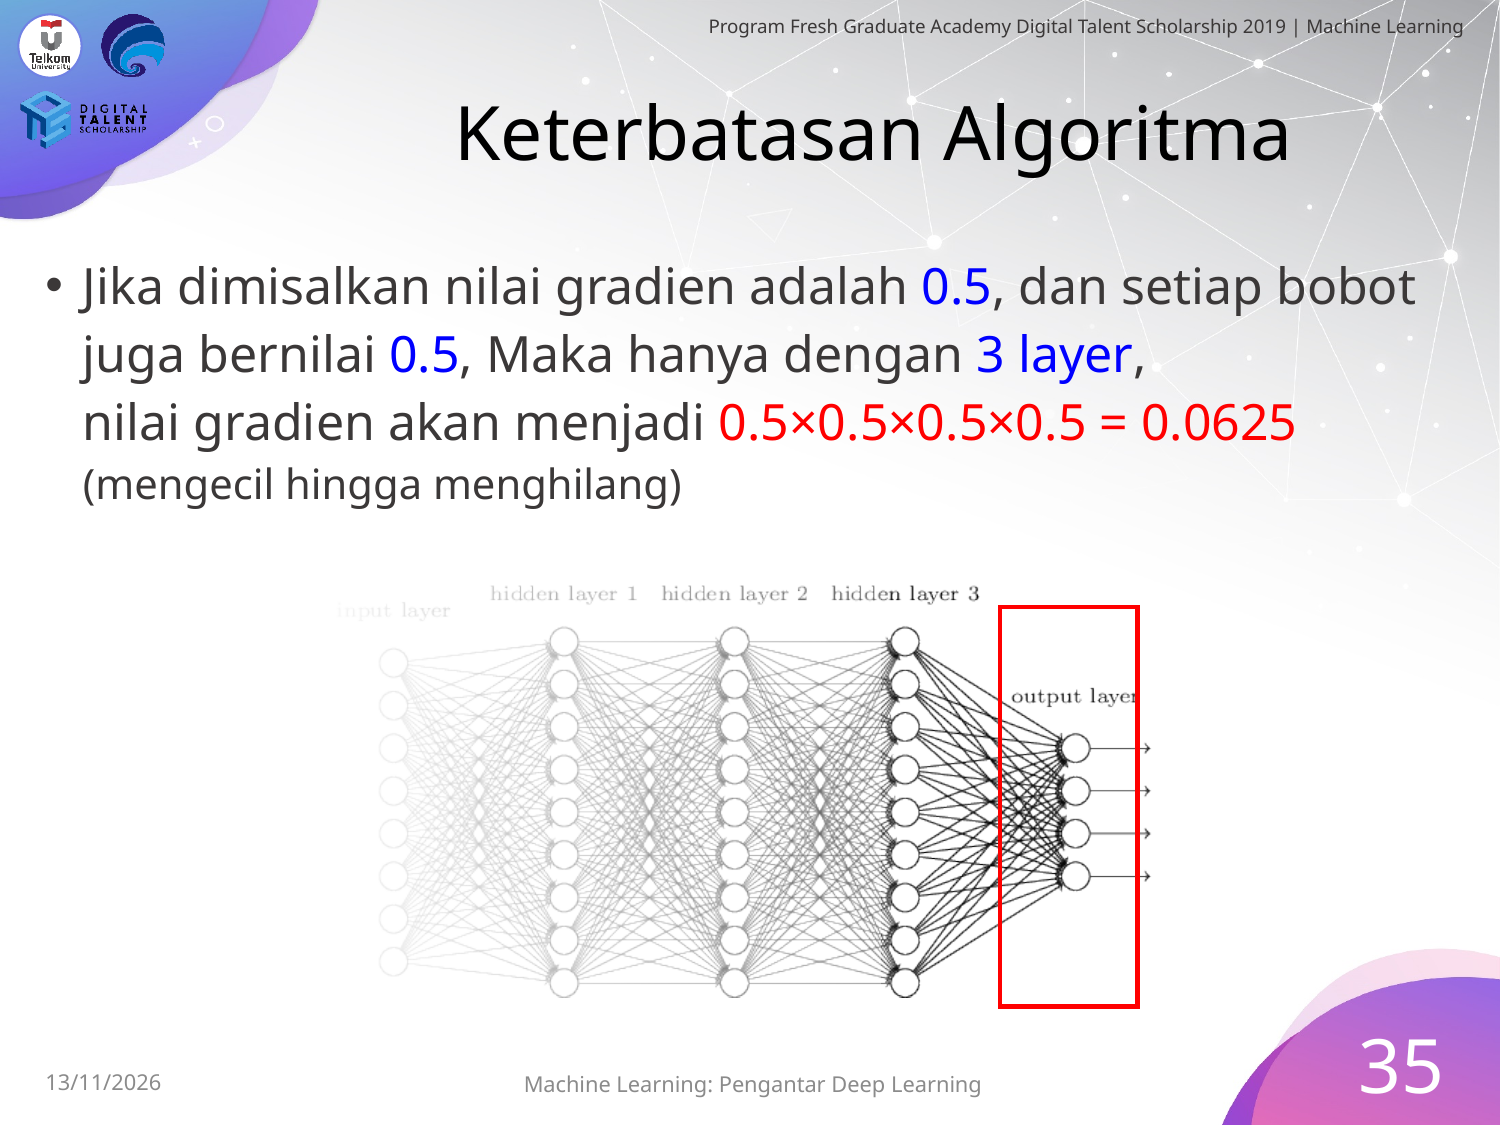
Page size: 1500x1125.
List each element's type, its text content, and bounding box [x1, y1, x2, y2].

text_box [999, 998, 1139, 1008]
footer Machine Learning: Pengantar Deep Learning [386, 1053, 1121, 1114]
list Jika dimisalkan nilai gradien adalah 0.5, dan setiap bobot juga bernilai 0.5, Maka hanya dengan 3 layer, nilai gradien akan menjadi 0.5×0.5×0.5×0.5 = 0.0625 (mengecil hingga menghilang) [30, 238, 1477, 1014]
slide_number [30, 1053, 272, 1114]
title Keterbatasan Algoritma [271, 66, 1477, 207]
slide_number 35 [1327, 1025, 1477, 1115]
text_box [308, 582, 881, 1003]
picture [0, 0, 1500, 1125]
